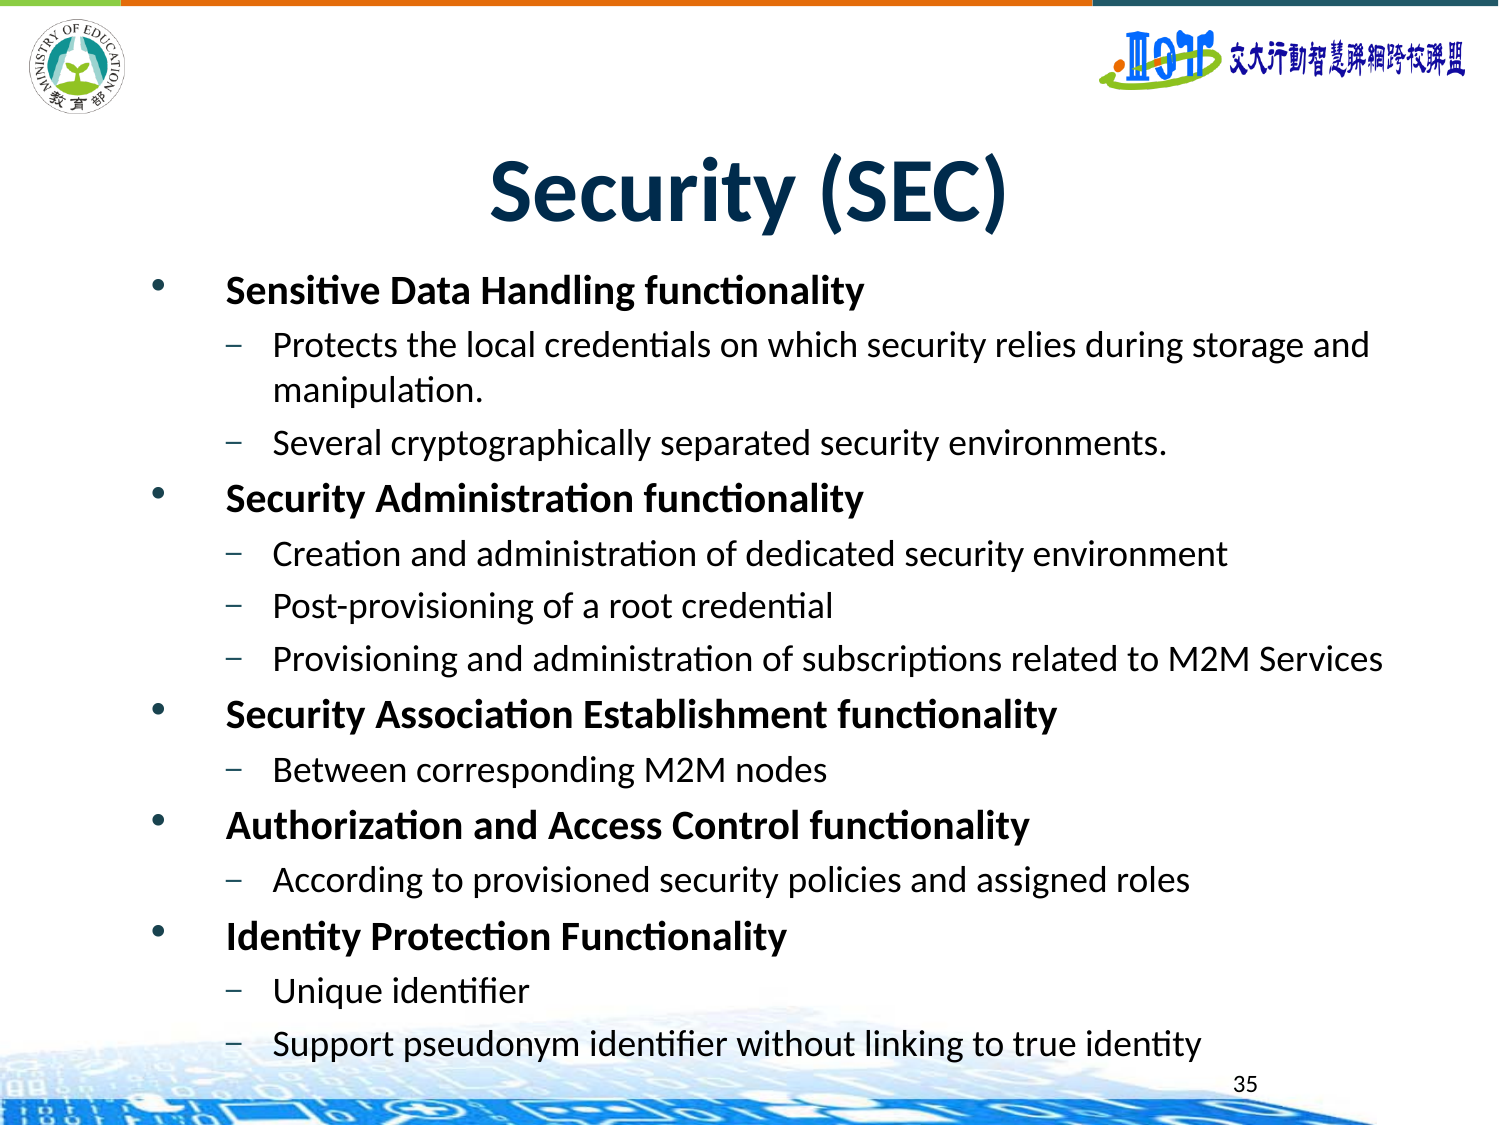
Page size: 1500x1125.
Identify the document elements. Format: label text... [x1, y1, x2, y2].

picture [0, 987, 1377, 1125]
picture [29, 19, 125, 114]
list Sensitive Data Handling functionality Protects the local credentials on which security relies during storage and manipulation. Several cryptographically separated security environments. Security Administration functionality Creation and administration of dedicated security environment Post-provisioning of a root credential Provisioning and administration of subscriptions related to M2M Services Security Association Establishment functionality Between corresponding M2M nodes Authorization and Access Control functionality According to provisioned security policies and assigned roles Identity Protection Functionality Unique identifier Support pseudonym identifier without linking to true identity [135, 255, 1486, 982]
title Security (SEC) [75, 101, 1425, 268]
slide_number 35 [1218, 1059, 1380, 1120]
picture [1099, 30, 1465, 90]
